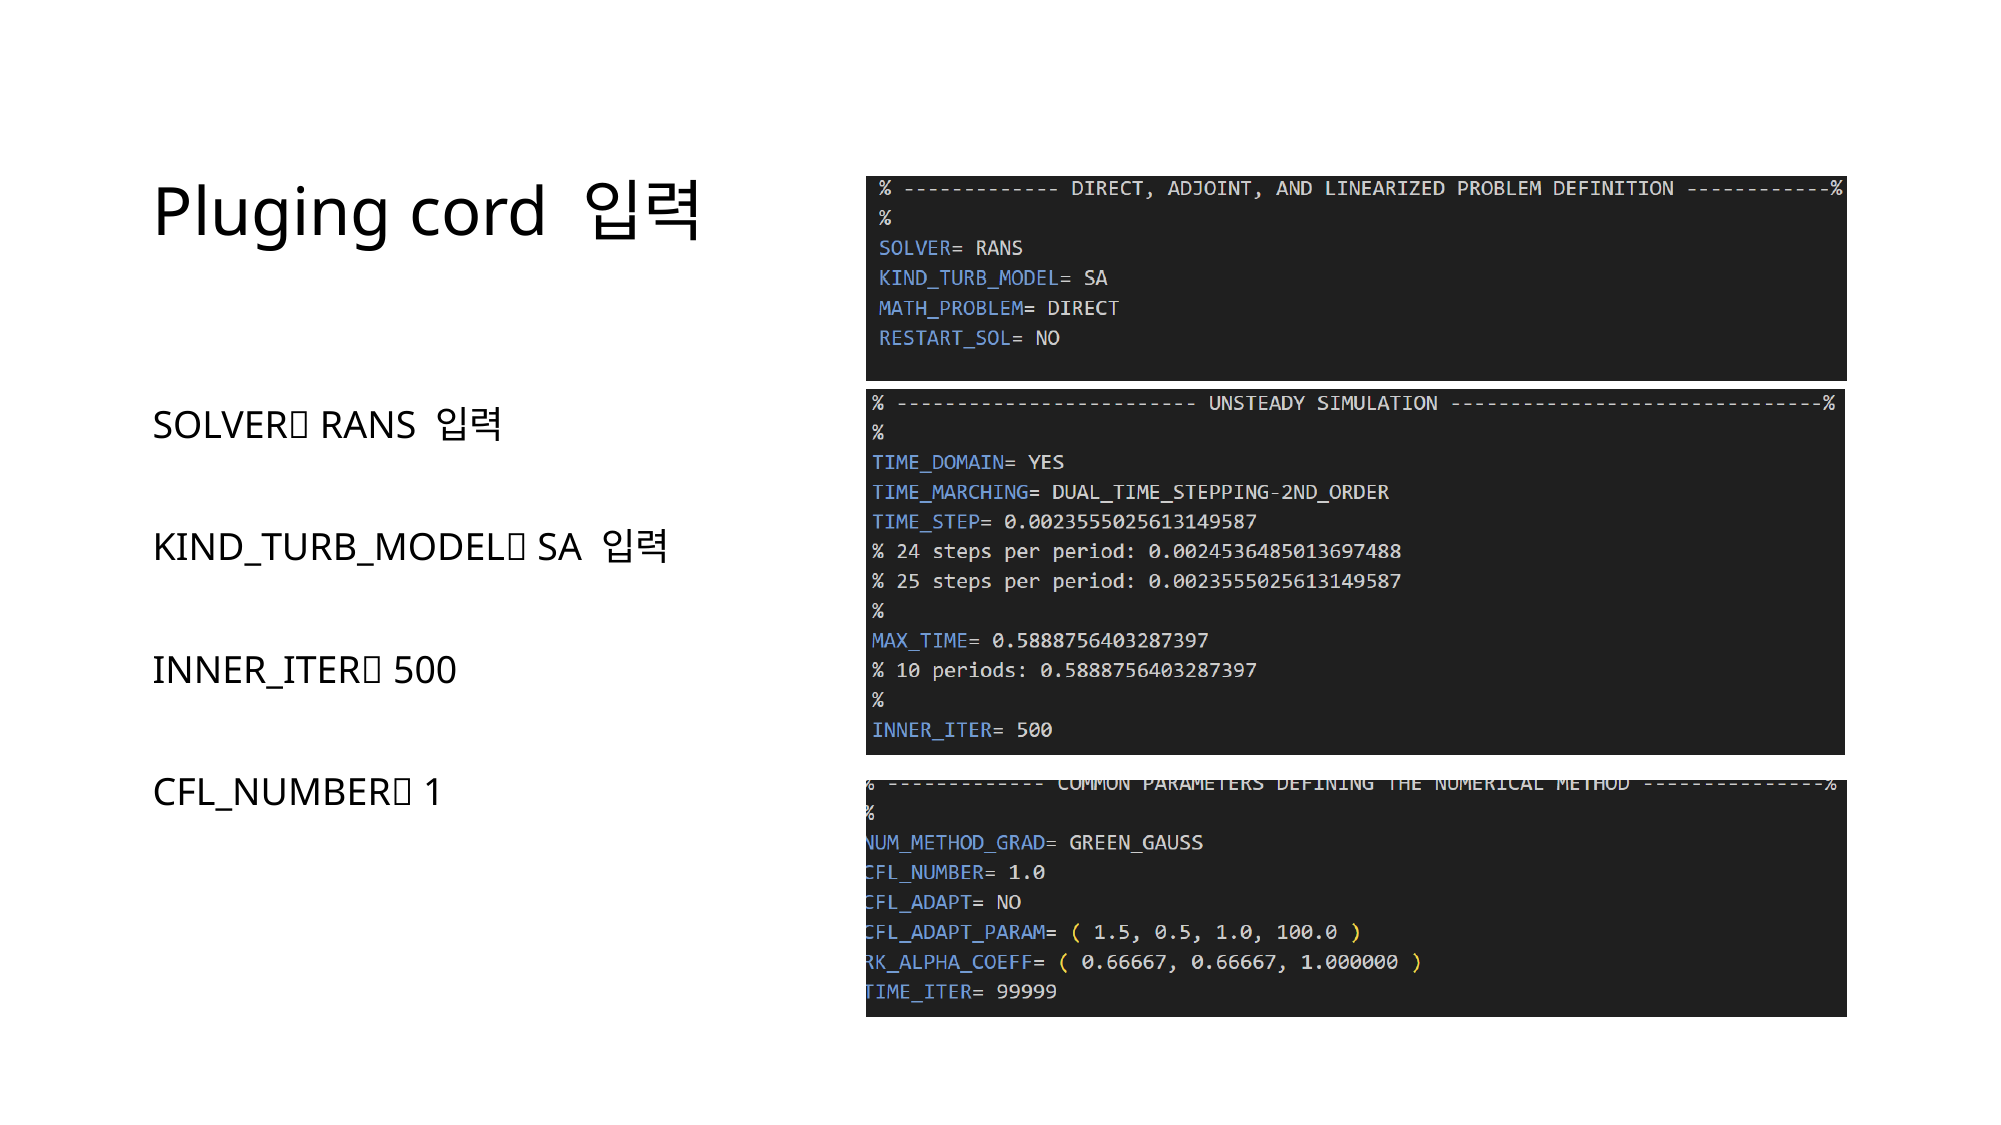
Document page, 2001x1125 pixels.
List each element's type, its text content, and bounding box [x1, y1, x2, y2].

picture [866, 780, 1847, 1017]
title Pluging cord 입력 [137, 75, 783, 337]
picture [866, 176, 1847, 381]
list SOLVER RANS 입력 KIND_TURB_MODEL SA 입력 INNER_ITER 500 CFL_NUMBER 1 [137, 337, 783, 963]
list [866, 389, 1845, 755]
